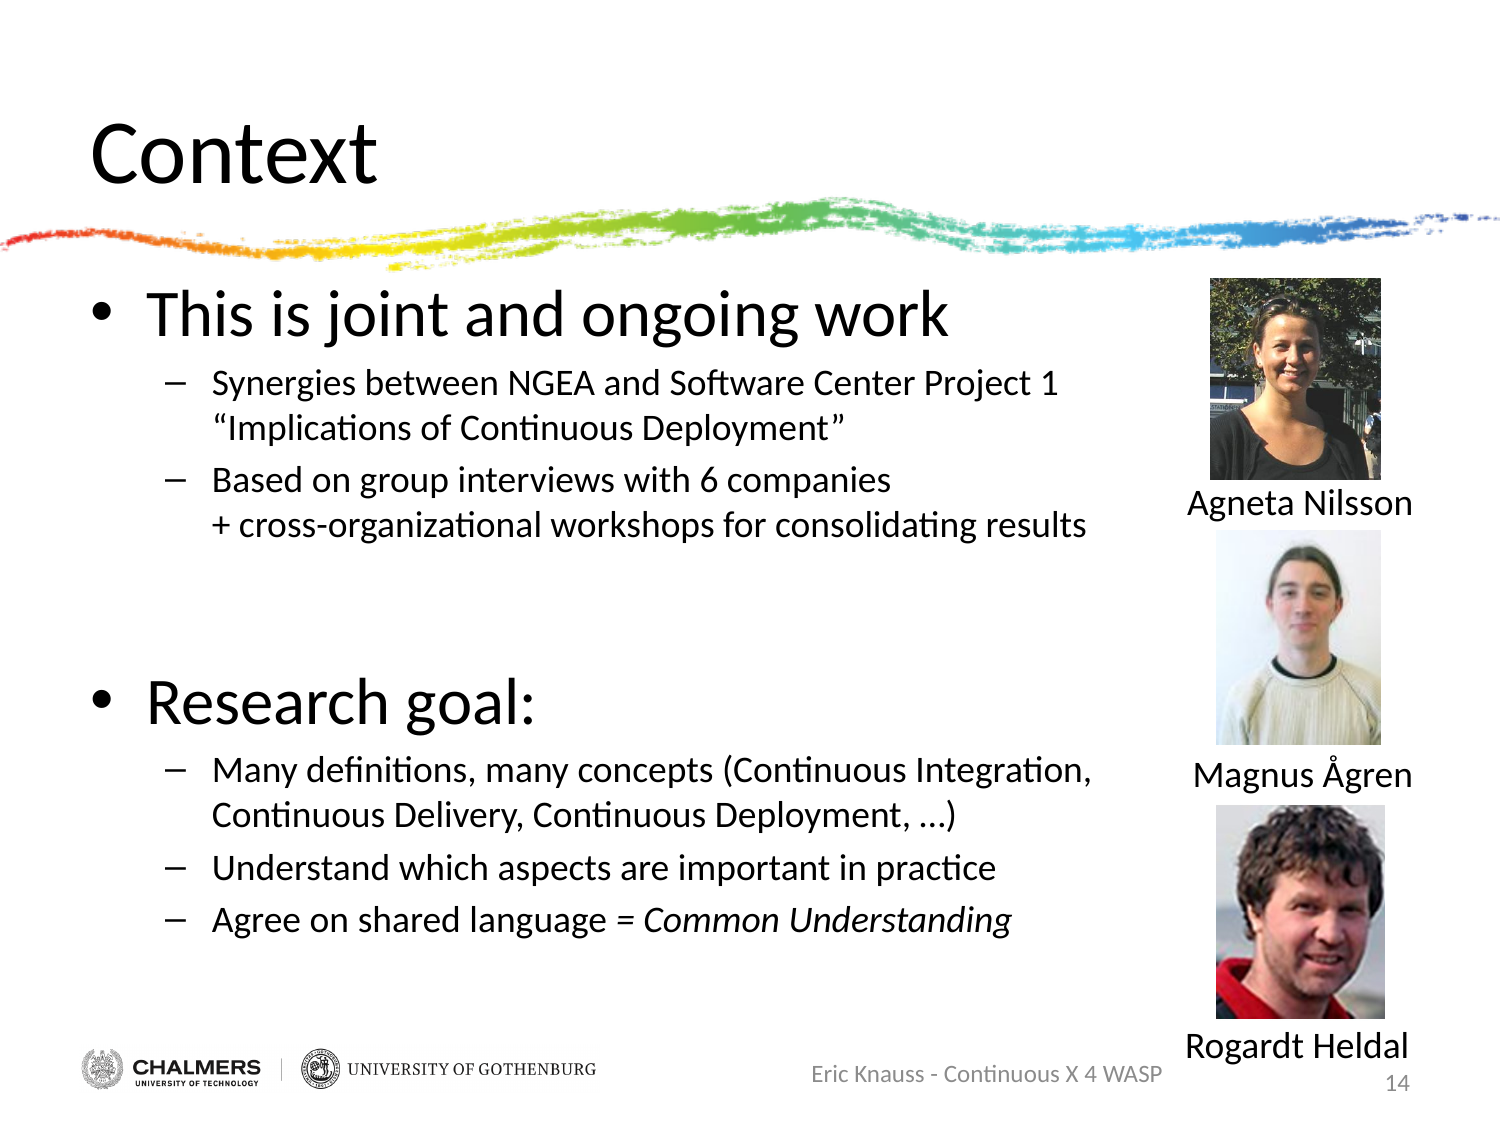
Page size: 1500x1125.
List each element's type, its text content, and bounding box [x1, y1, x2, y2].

text_box Magnus Ågren [1177, 742, 1429, 803]
text_box Rogardt Heldal [1170, 1013, 1425, 1074]
title Context [75, 76, 1425, 218]
picture [1215, 530, 1381, 746]
list This is joint and ongoing work Synergies between NGEA and Software Center Project 1 “Implications of Continuous Deployment” Based on group interviews with 6 companies + cross-organizational workshops for consolidating results Research goal: Many definitions, many concepts (Continuous Integration, Continuous Delivery, Continuous Deployment, …) Understand which aspects are important in practice Agree on shared language = Common Understanding [75, 262, 1425, 1005]
picture [1216, 803, 1385, 1022]
text_box Agneta Nilsson [1172, 470, 1429, 531]
picture [1209, 278, 1381, 481]
picture [0, 162, 1500, 292]
picture [79, 1044, 600, 1093]
slide_number 14 [1252, 1074, 1425, 1101]
footer Eric Knauss - Continuous X 4 WASP [750, 1042, 1225, 1103]
